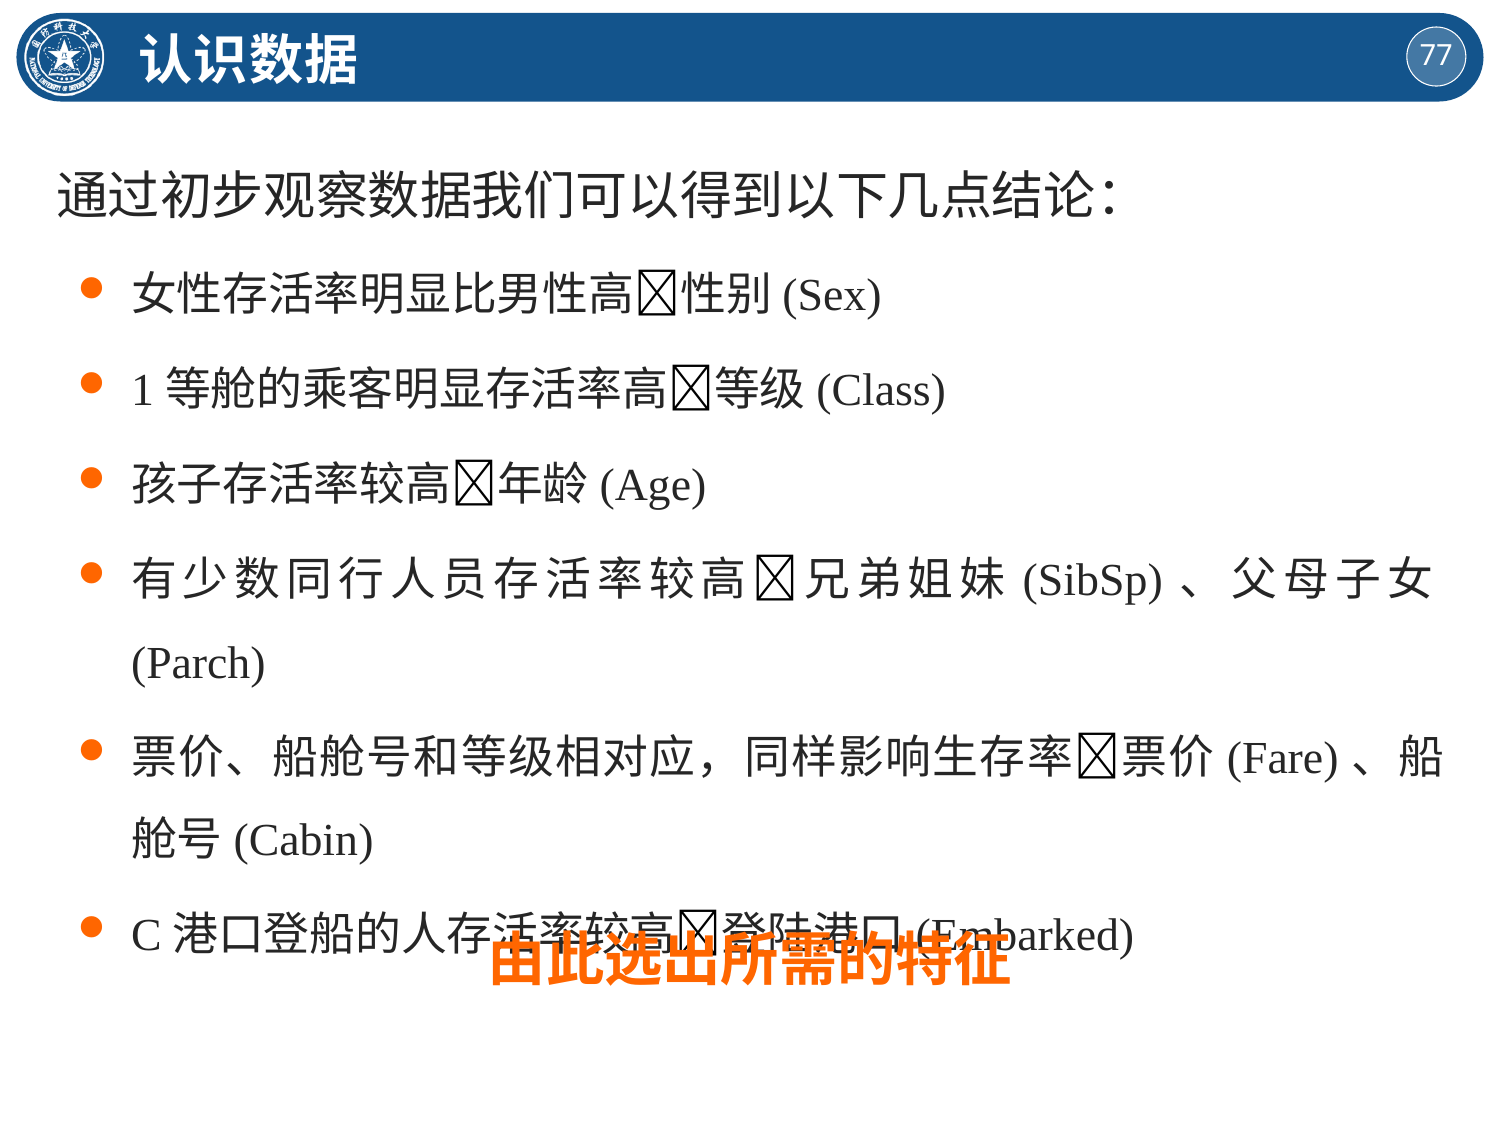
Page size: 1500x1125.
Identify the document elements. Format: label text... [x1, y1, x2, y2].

text_box 由此选出所需的特征 [472, 915, 1027, 1000]
text_box 认识数据 [123, 17, 590, 98]
picture [16, 9, 111, 104]
list 通过初步观察数据我们可以得到以下几点结论： 女性存活率明显比男性高性别(Sex) 1等舱的乘客明显存活率高等级(Class) 孩子存活率较高年龄(Age) 有少数同行人员存活率较高兄弟姐妹(SibSp)、父母子女(Parch) 票价、船舱号和等级相对应，同样影响生存率票价(Fare)、船舱号(Cabin) C港口登船的人存活率较高登陆港口(Embarked) [41, 124, 1459, 968]
